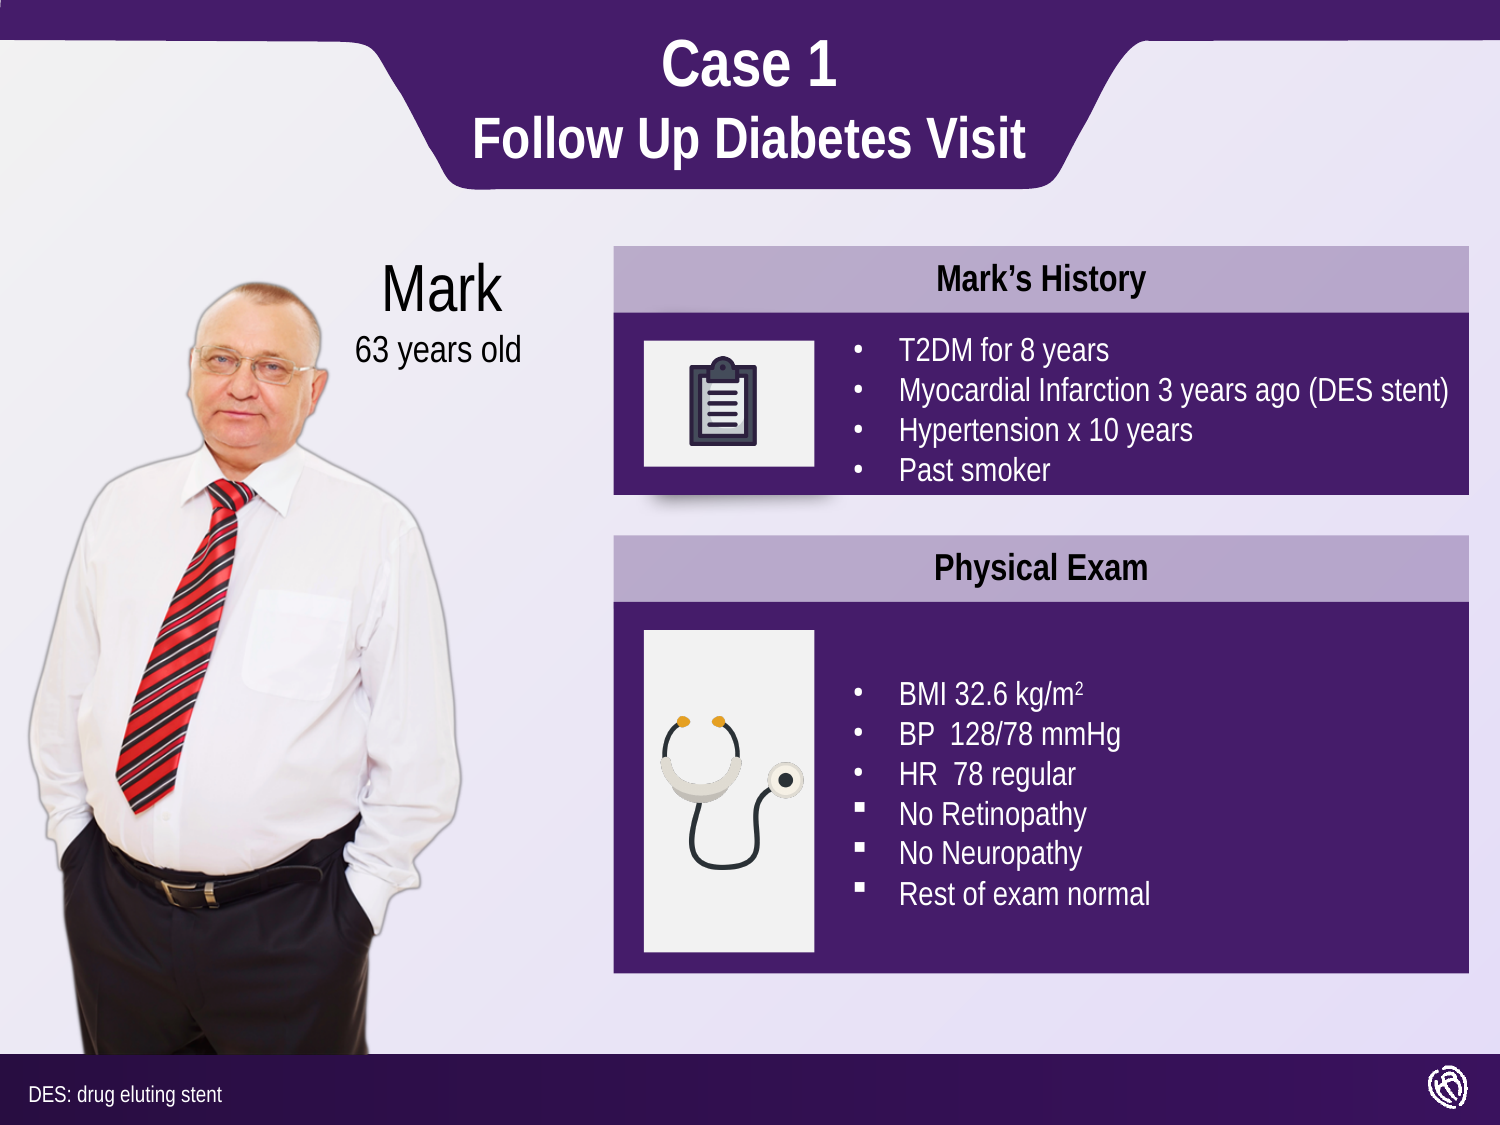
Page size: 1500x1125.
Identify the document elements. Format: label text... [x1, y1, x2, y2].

text_box T2DM for 8 years Myocardial Infarction 3 years ago (DES stent) Hypertension x 10 years Past smoker [837, 321, 1470, 534]
text_box Mark 63 years old [216, 237, 670, 378]
text_box [613, 601, 1470, 974]
picture [13, 278, 466, 1055]
picture [1425, 1064, 1470, 1110]
picture [655, 716, 810, 870]
picture [678, 356, 768, 446]
text_box DES: drug eluting stent [13, 1071, 243, 1114]
text_box Case 1 Follow Up Diabetes Visit [0, 0, 1500, 191]
text_box Mark’s History [613, 245, 1470, 311]
text_box [643, 629, 815, 953]
text_box BMI 32.6 kg/m2 BP 128/78 mmHg HR 78 regular No Retinopathy No Neuropathy Rest of exam normal [837, 664, 1470, 919]
text_box [0, 1053, 1500, 1125]
text_box [613, 311, 1470, 496]
text_box Physical Exam [613, 534, 1470, 601]
text_box [643, 340, 815, 468]
